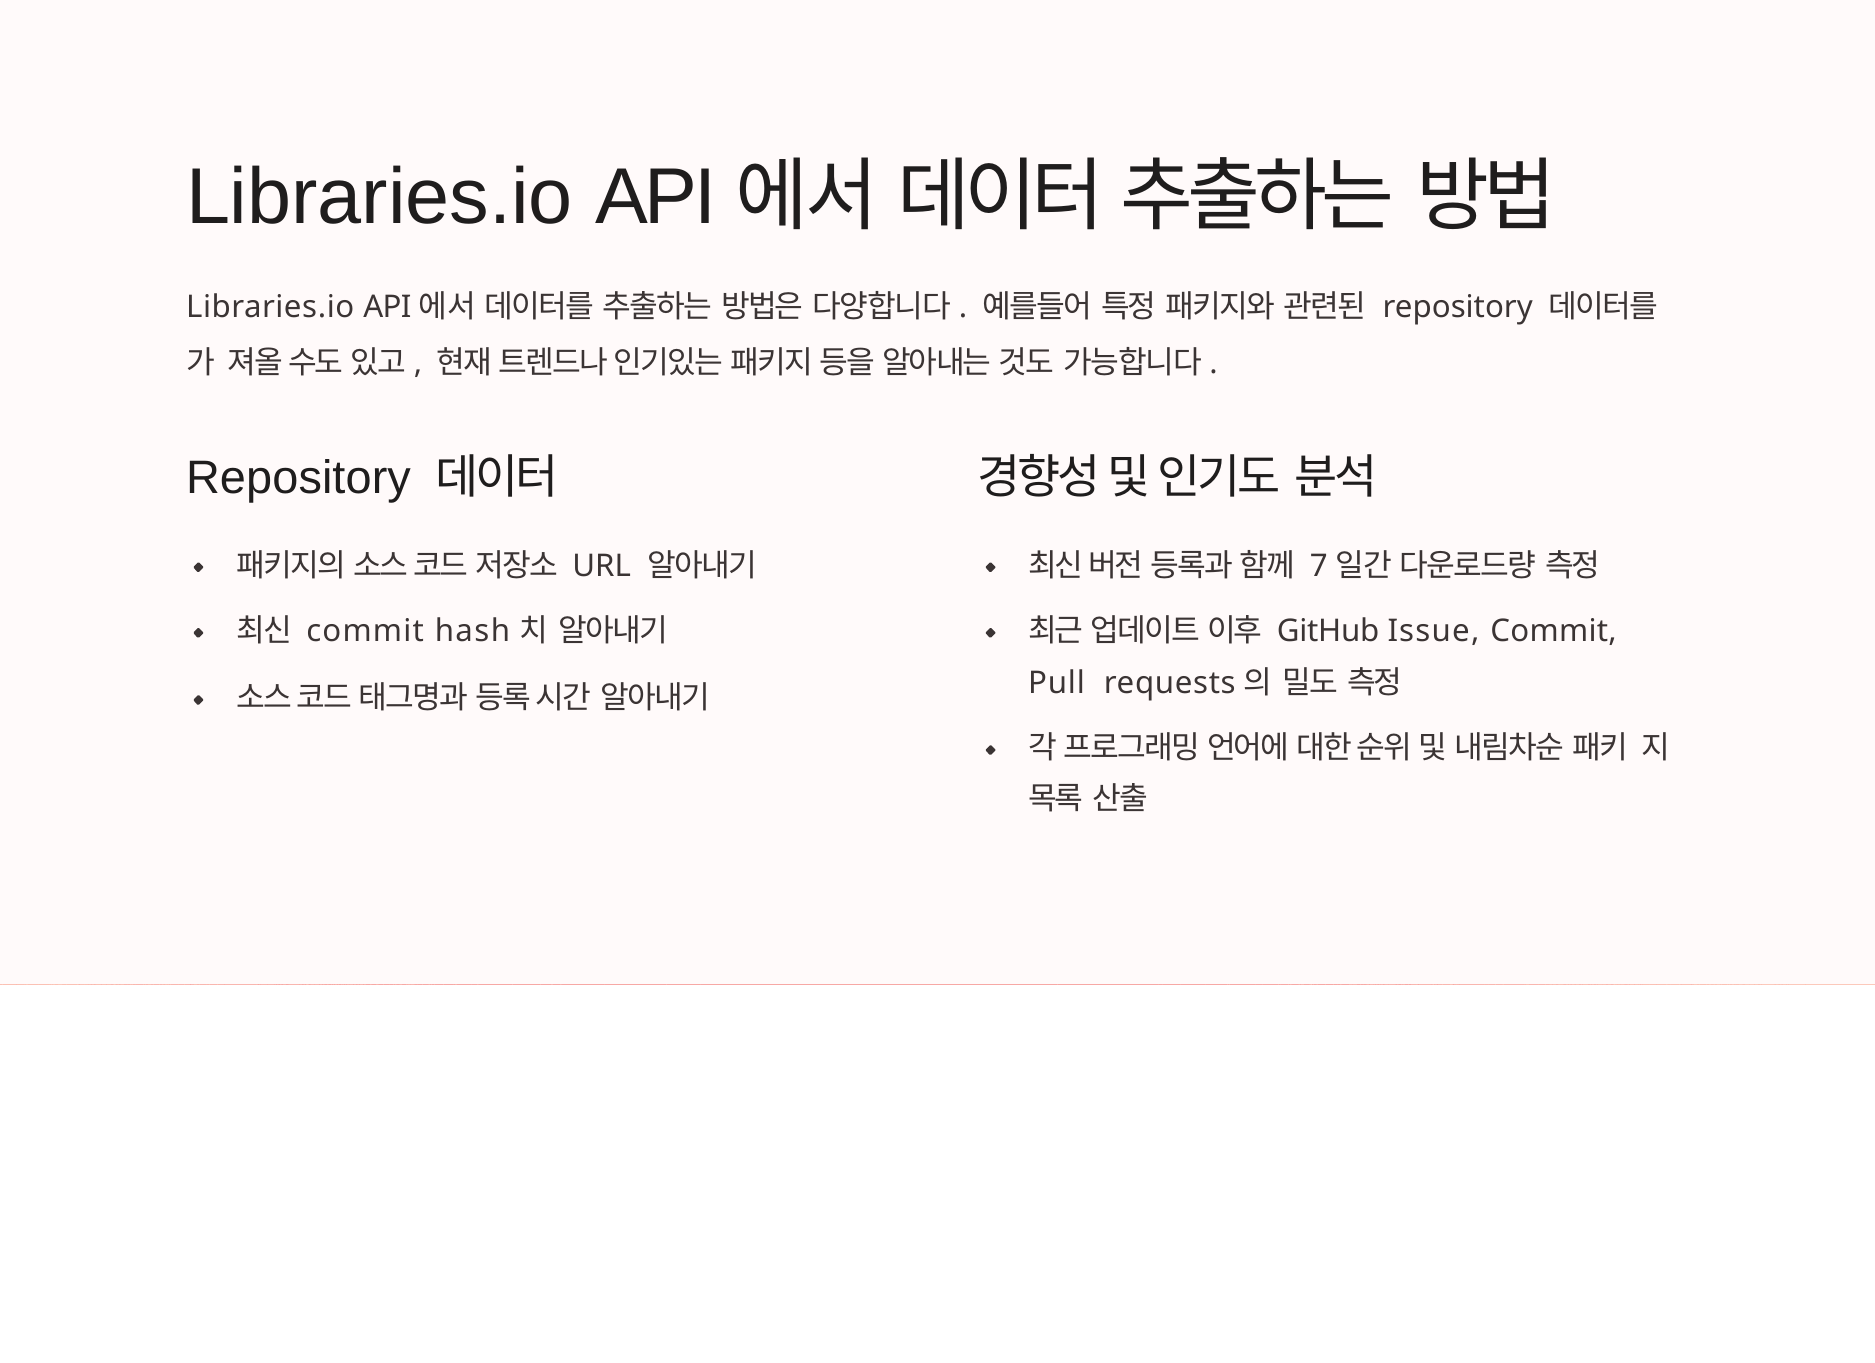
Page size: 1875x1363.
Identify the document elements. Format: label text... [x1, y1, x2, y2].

text_box Repository 데이터 패키지의 소스 코드 저장소 URL 알아내기 최신 commit hash치 알아내기 소스 코드 태그명과 등록 시간 알아내기 [183, 444, 781, 716]
text_box 최신 버전 등록과 함께 7일간 다운로드량 측정 최근 업데이트 이후 GitHub Issue, Commit, Pull requests의 밀도 측정 각 프로그래밍 언어에 대한 순위 및 내림차순 패키 지 목록 산출 [1026, 542, 1679, 816]
text_box [985, 745, 996, 755]
text_box [985, 628, 996, 638]
text_box [985, 562, 996, 572]
title Libraries.io API에서 데이터 추출하는 방법 [183, 142, 1585, 265]
text_box 경향성 및 인기도 분석 [975, 444, 1407, 503]
text_box Libraries.io API에서 데이터를 추출하는 방법은 다양합니다. 예를들어 특정 패키지와 관련된 repository 데이터를 가 져올 수도 있고, 현재 트렌드나 인기있는 패키지 등을 알아내는 것도 가능합니다. [183, 265, 1688, 380]
